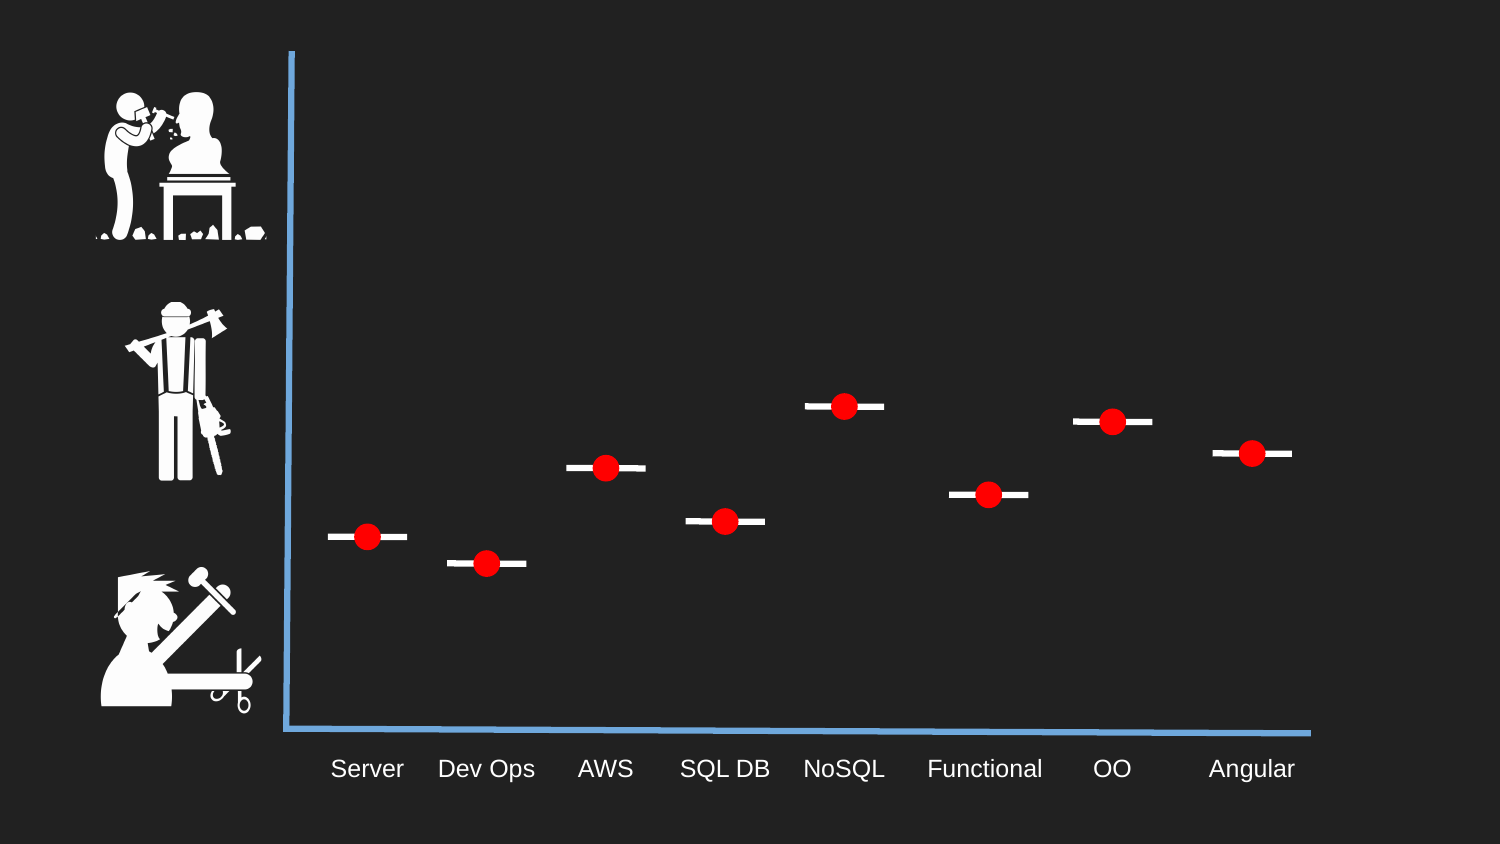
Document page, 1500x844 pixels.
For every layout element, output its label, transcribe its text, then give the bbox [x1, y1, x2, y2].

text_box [327, 523, 408, 551]
picture [95, 541, 267, 730]
text_box SQL DB [643, 742, 807, 798]
text_box Angular [1194, 737, 1334, 798]
picture [95, 72, 267, 261]
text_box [286, 50, 1312, 734]
text_box Dev Ops [405, 742, 524, 798]
picture [99, 302, 263, 482]
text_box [1212, 439, 1293, 468]
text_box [566, 454, 646, 482]
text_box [446, 549, 527, 578]
text_box OO [1031, 742, 1194, 798]
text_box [804, 392, 885, 421]
text_box NoSQL [807, 742, 907, 798]
text_box Functional [907, 742, 1031, 798]
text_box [1072, 408, 1153, 436]
text_box Server [286, 741, 405, 798]
text_box AWS [524, 742, 643, 798]
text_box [948, 481, 1029, 509]
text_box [685, 507, 766, 536]
